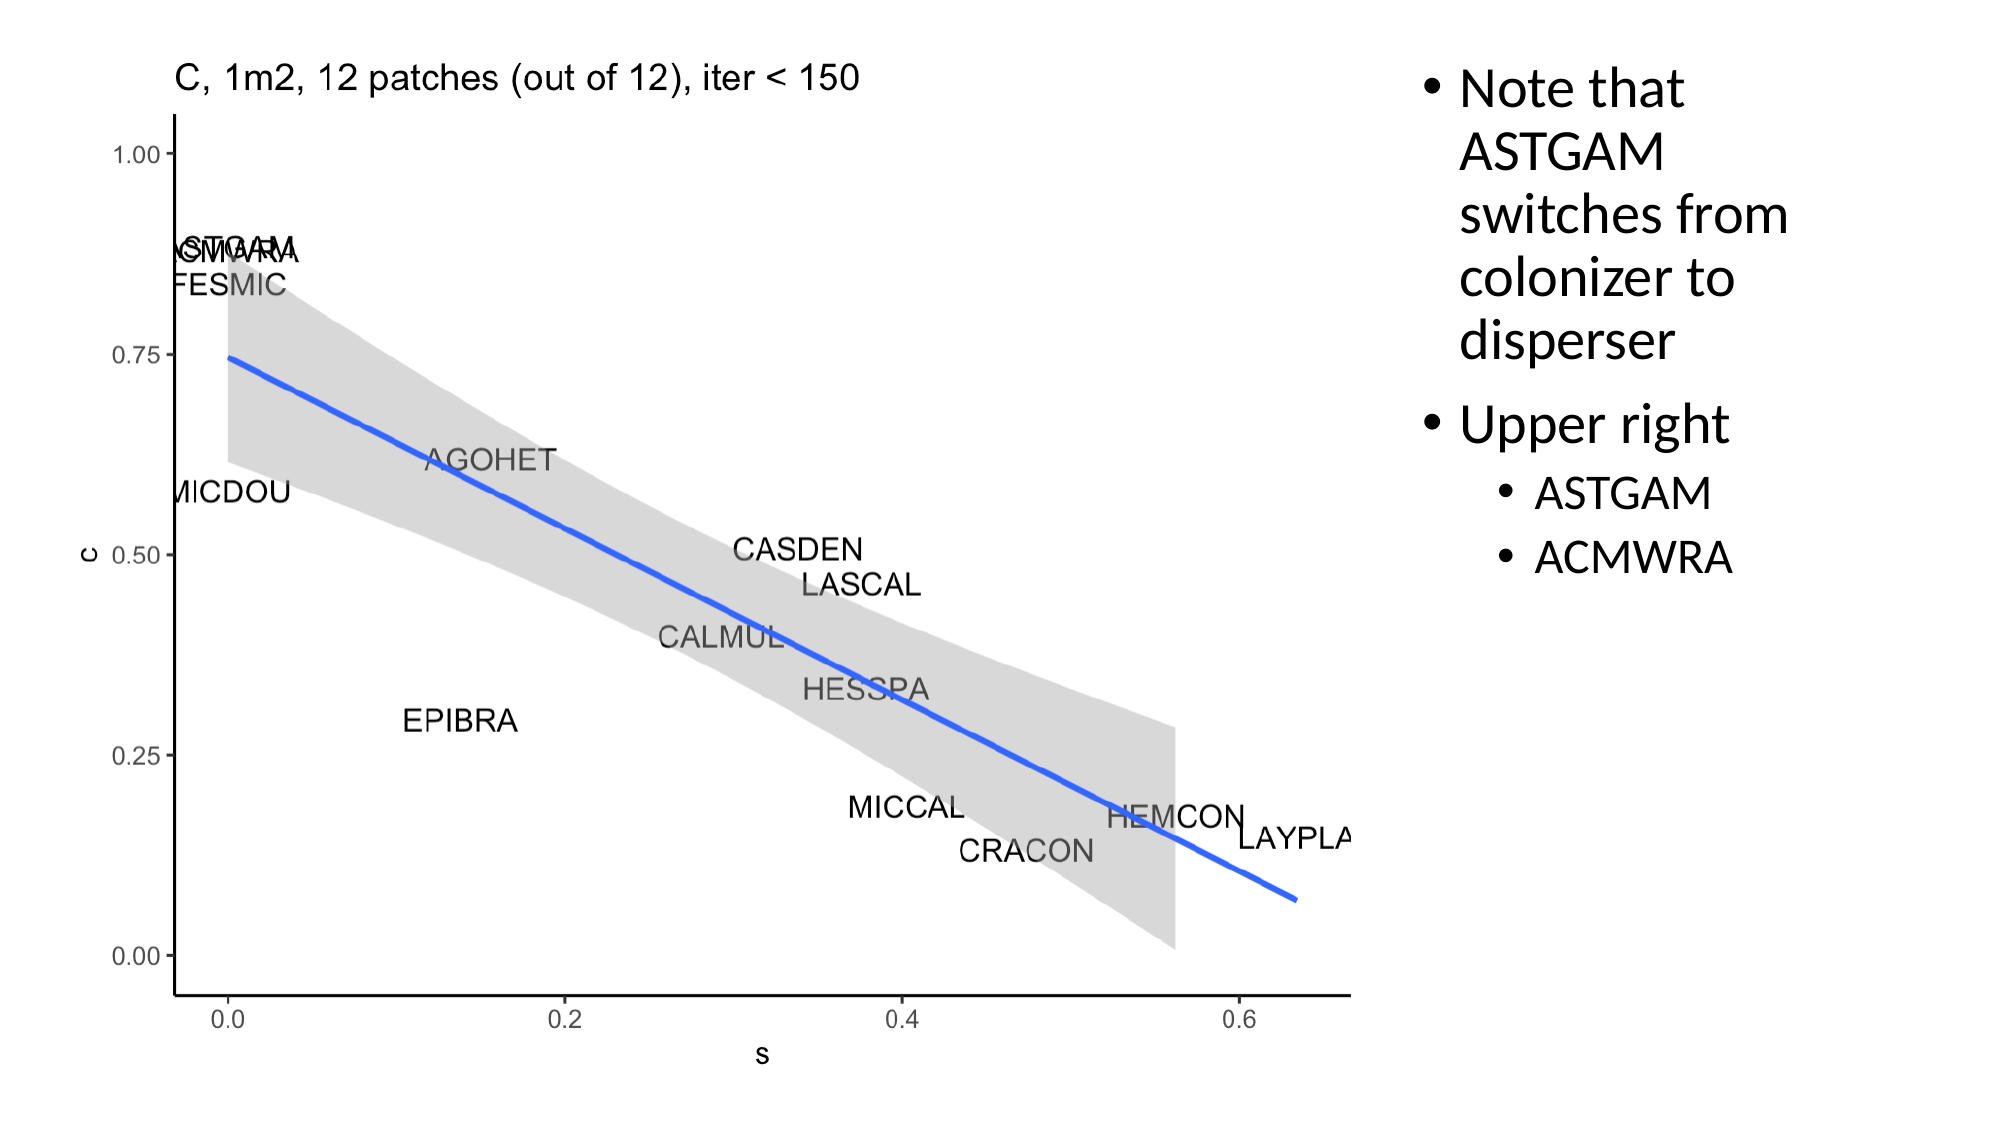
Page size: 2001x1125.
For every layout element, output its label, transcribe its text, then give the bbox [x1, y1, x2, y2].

picture [61, 49, 1362, 1076]
list Note that ASTGAM switches from colonizer to disperser Upper right ASTGAM ACMWRA [1407, 50, 1863, 1014]
